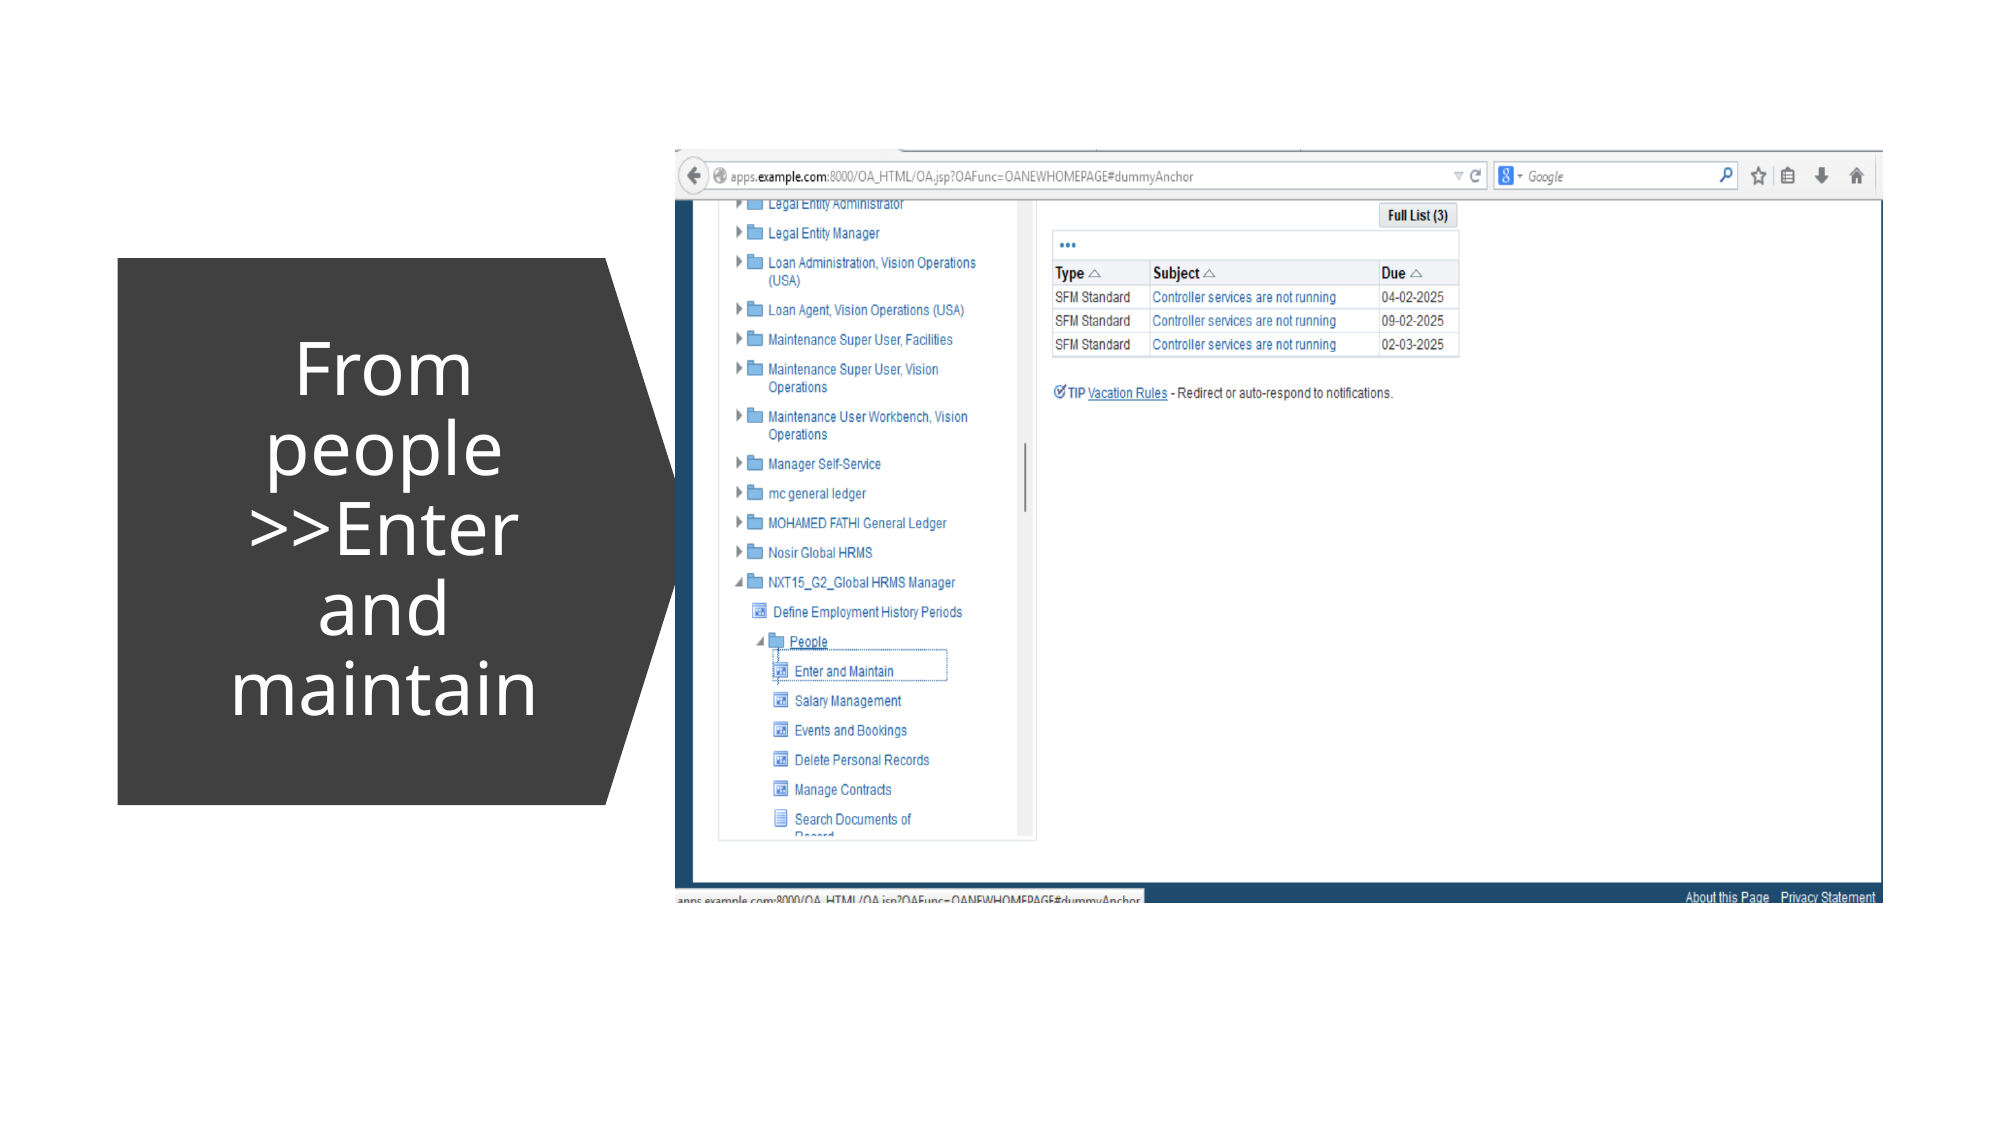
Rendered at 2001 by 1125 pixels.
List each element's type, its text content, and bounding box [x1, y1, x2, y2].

title From people >>Enter and maintain [168, 322, 601, 741]
text_box [116, 256, 674, 807]
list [674, 149, 1883, 904]
